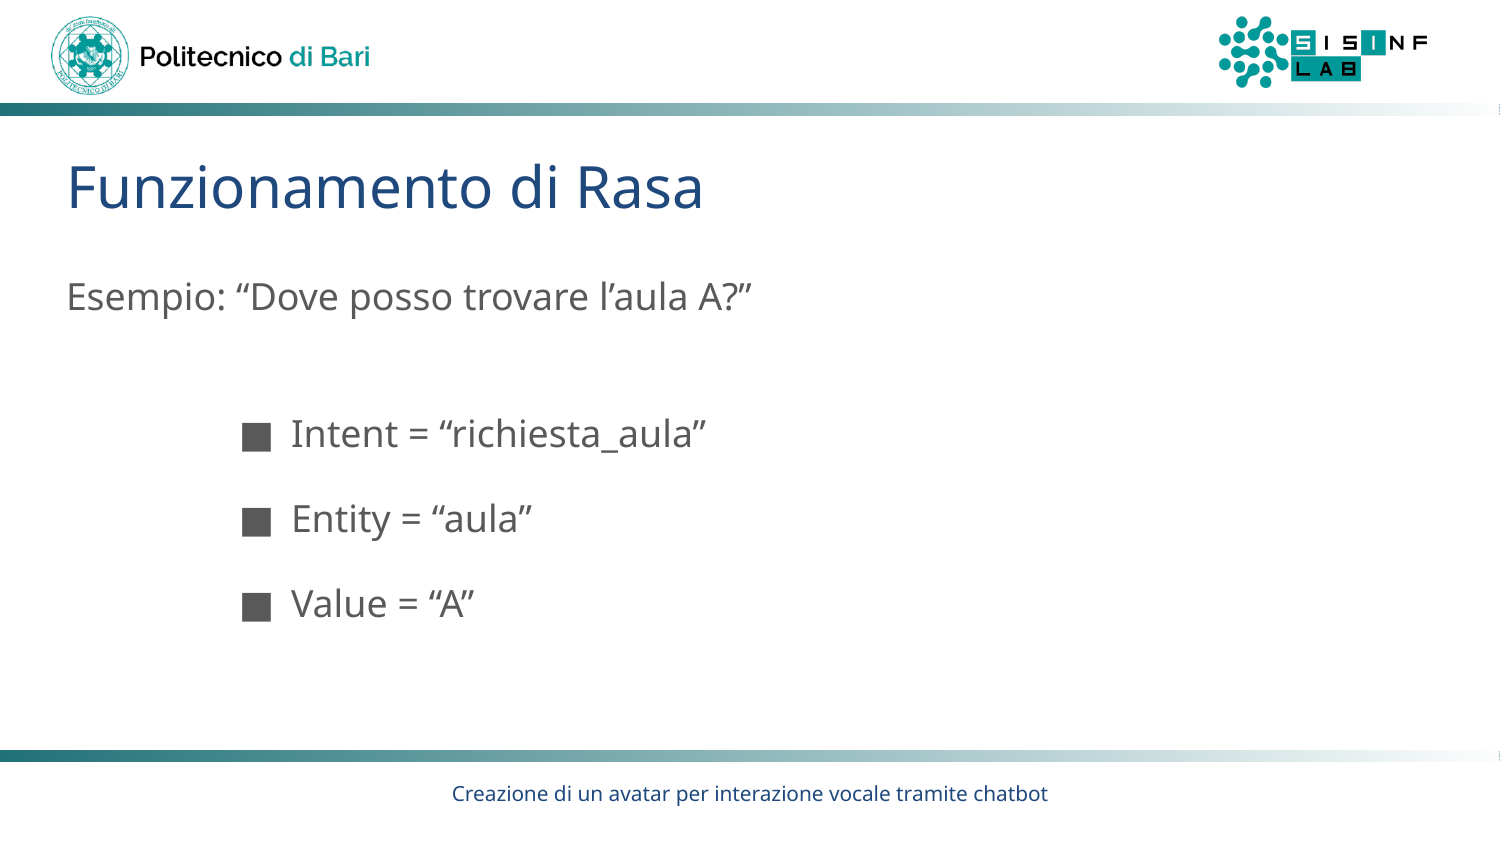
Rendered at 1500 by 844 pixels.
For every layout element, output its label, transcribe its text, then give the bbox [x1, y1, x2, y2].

title Funzionamento di Rasa [51, 135, 1449, 230]
picture [51, 16, 370, 95]
list Esempio: “Dove posso trovare l’aula A?” Intent = “richiesta_aula” Entity = “aula” Value = “A” [51, 251, 1449, 731]
picture [0, 750, 1500, 762]
picture [1219, 16, 1427, 88]
picture [0, 103, 1500, 116]
